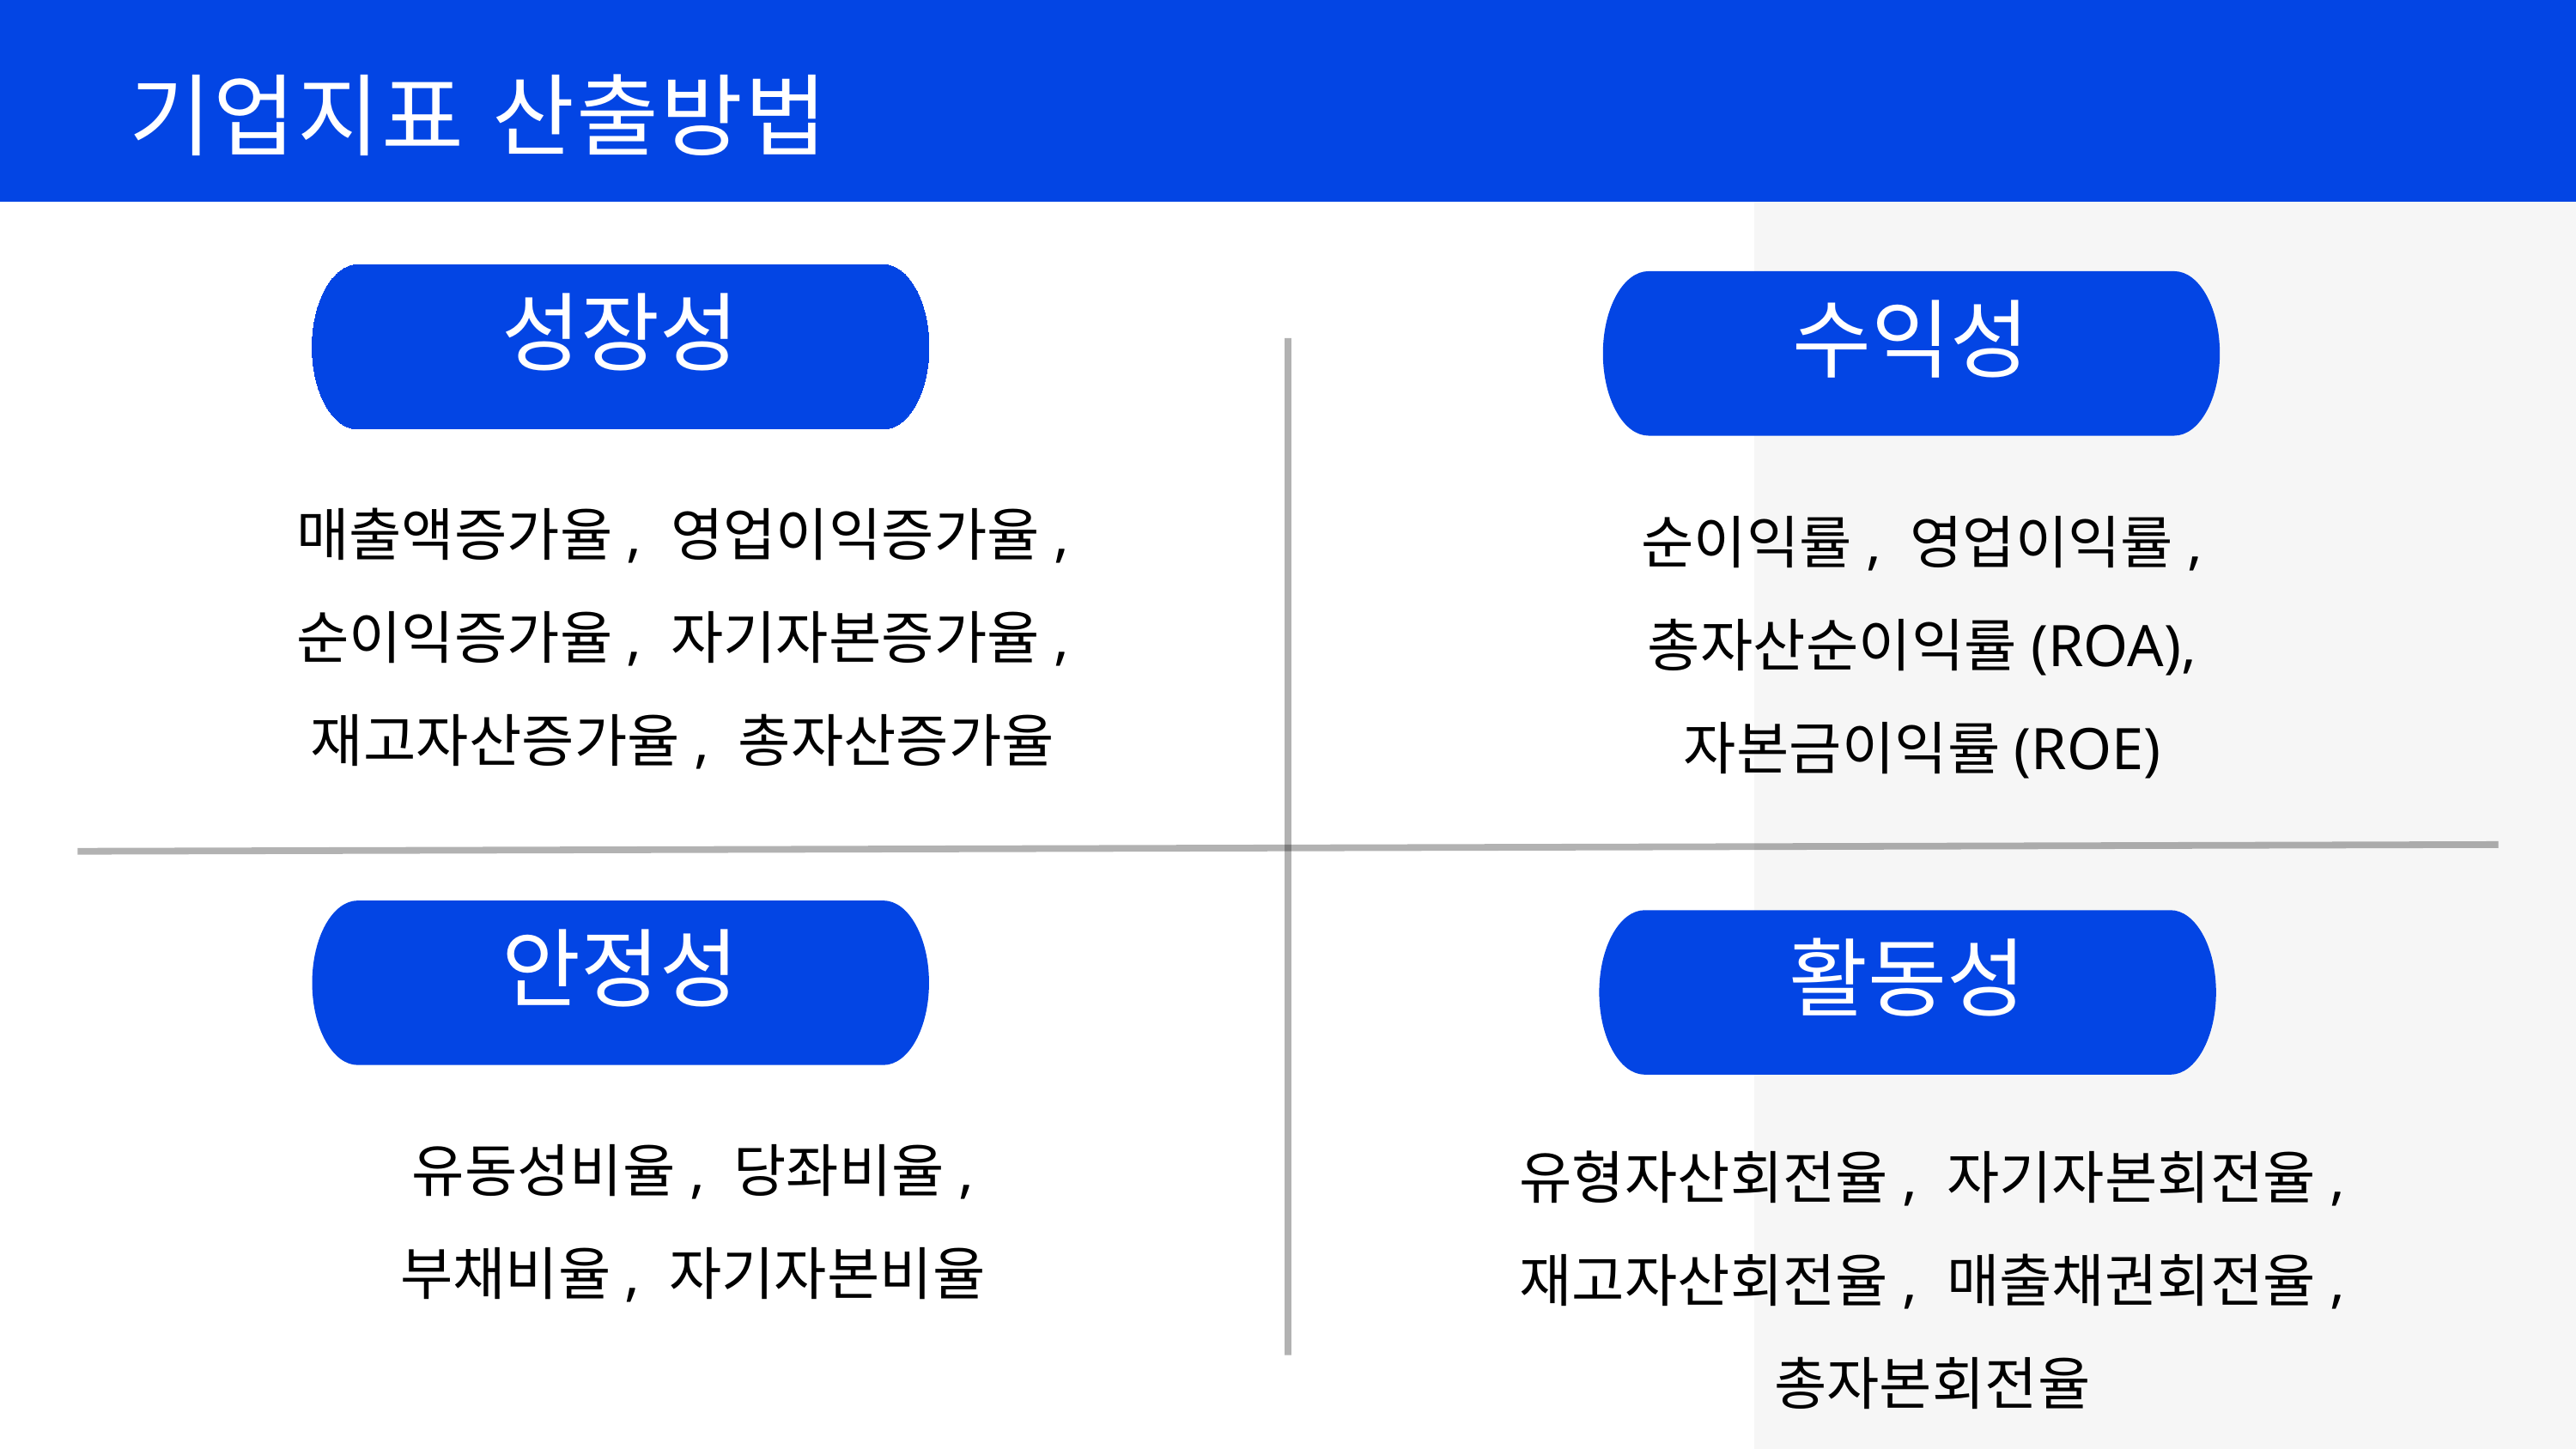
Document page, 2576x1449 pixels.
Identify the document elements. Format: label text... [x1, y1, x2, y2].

text_box 유동성비율, 당좌비율, 부채비율, 자기자본비율 [155, 1100, 1230, 1307]
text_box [312, 894, 930, 1078]
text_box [1753, 212, 2576, 1449]
text_box 유형자산회전율, 자기자본회전율, 재고자산회전율, 매출채권회전율, 총자본회전율 [1394, 1107, 1749, 1417]
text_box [1599, 904, 2217, 1088]
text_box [1602, 265, 2221, 449]
text_box 순이익률, 영업이익률, 총자산순이익률(ROA), 자본금이익률(ROE) [1384, 471, 1749, 781]
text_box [312, 258, 930, 443]
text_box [0, 0, 2576, 203]
text_box 매출액증가율, 영업이익증가율, 순이익증가율, 자기자본증가율, 재고자산증가율, 총자산증가율 [145, 464, 1220, 774]
